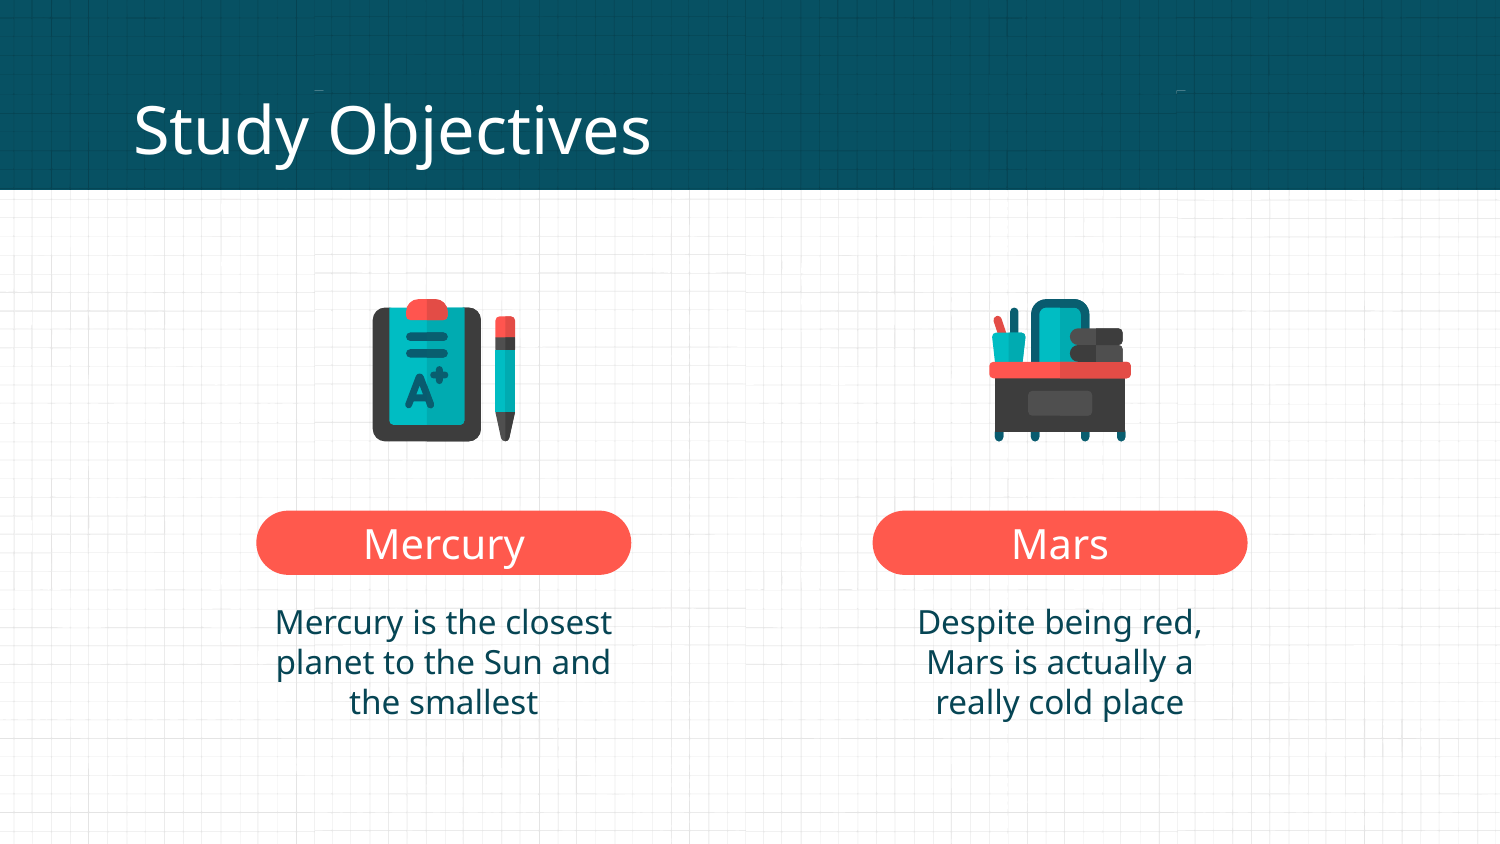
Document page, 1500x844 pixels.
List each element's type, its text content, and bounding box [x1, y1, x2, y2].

subtitle Despite being red, Mars is actually a really cold place [873, 586, 1247, 747]
subtitle Mercury is the closest planet to the Sun and the smallest [257, 586, 631, 747]
text_box [256, 510, 290, 575]
picture [0, 191, 1500, 844]
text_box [372, 298, 516, 442]
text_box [989, 298, 1132, 442]
subtitle Mars [907, 510, 1213, 575]
text_box [1213, 510, 1248, 575]
subtitle Mercury [290, 510, 597, 575]
text_box [872, 510, 907, 575]
title Study Objectives [118, 72, 1382, 167]
text_box [597, 510, 632, 575]
